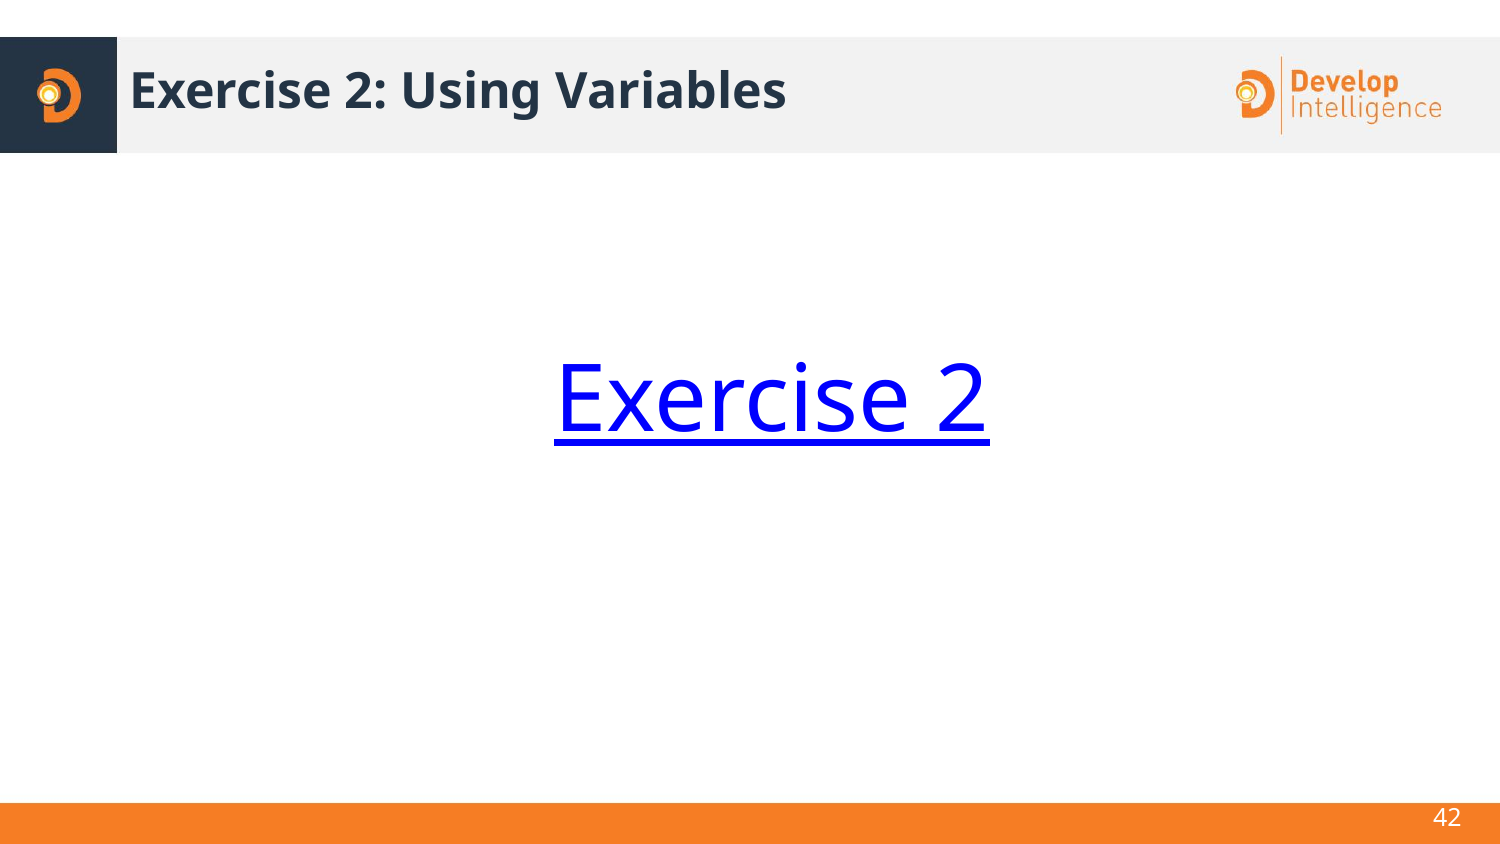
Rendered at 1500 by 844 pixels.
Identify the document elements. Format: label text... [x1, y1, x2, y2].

picture [0, 0, 1500, 844]
list Exercise 2 [102, 182, 1396, 758]
slide_number <number> [1396, 800, 1499, 838]
title Exercise 2: Using Variables [118, 36, 1500, 148]
